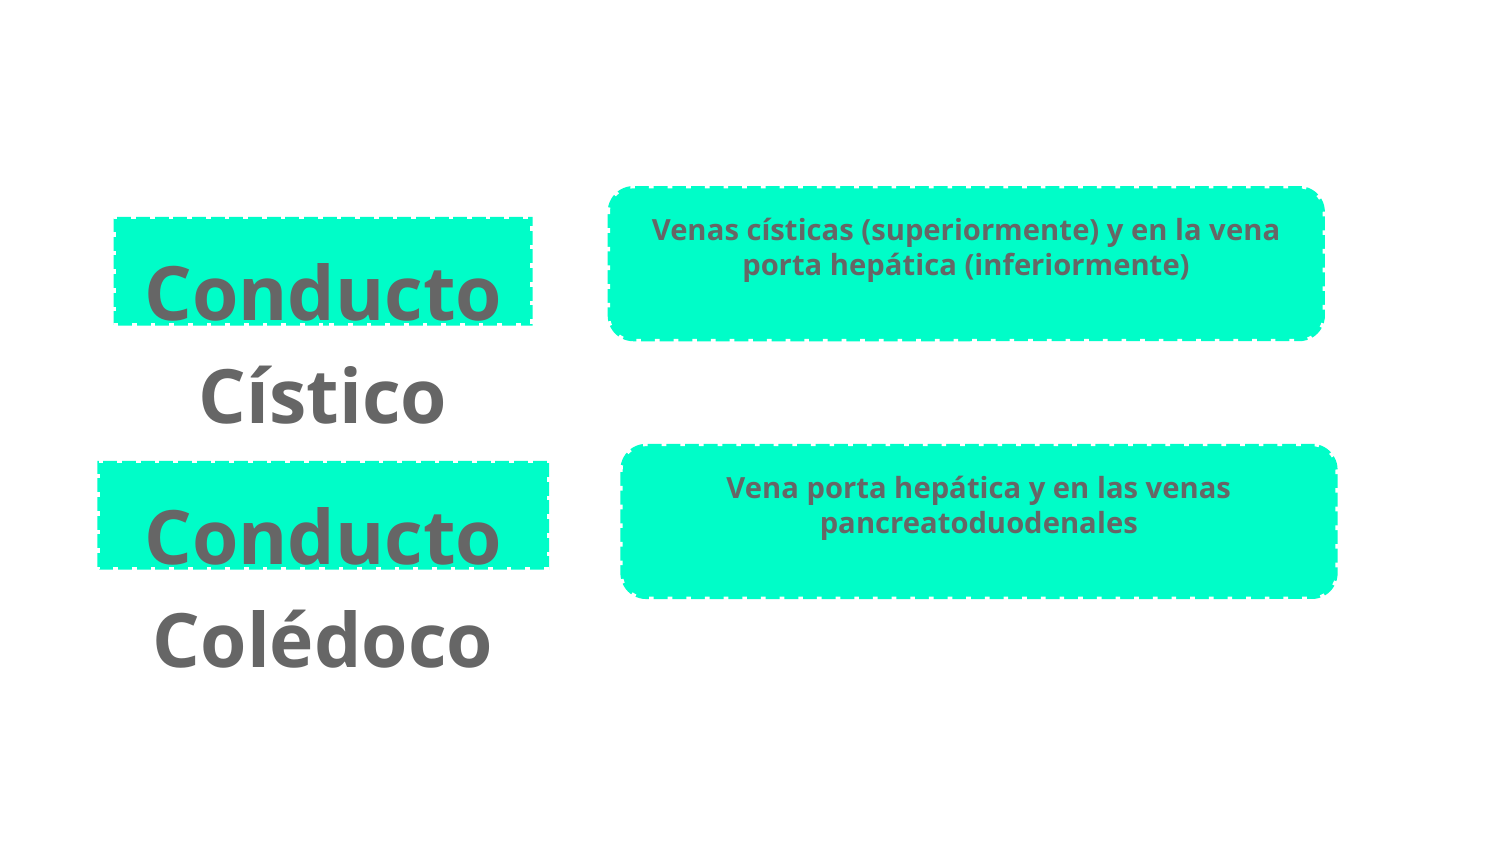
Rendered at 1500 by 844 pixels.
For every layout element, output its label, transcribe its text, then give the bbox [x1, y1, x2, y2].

text_box Venas císticas (superiormente) y en la vena porta hepática (inferiormente) [607, 186, 1325, 342]
list Conducto Colédoco [97, 460, 550, 570]
text_box Vena porta hepática y en las venas pancreatoduodenales [620, 443, 1338, 600]
list Conducto Cístico [113, 216, 533, 326]
